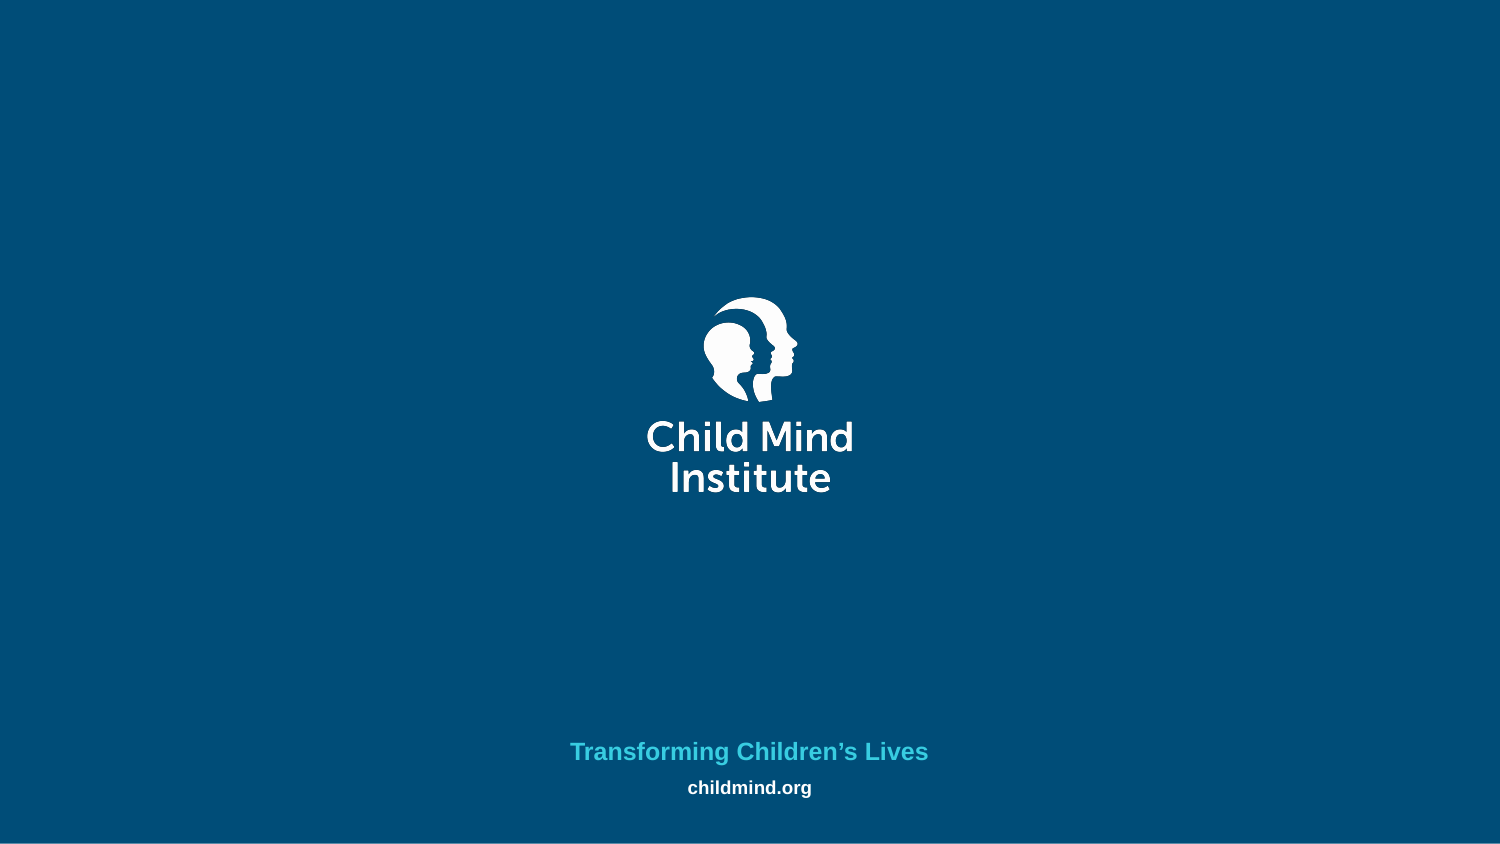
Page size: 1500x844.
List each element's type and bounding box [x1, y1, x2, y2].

picture [637, 281, 862, 506]
